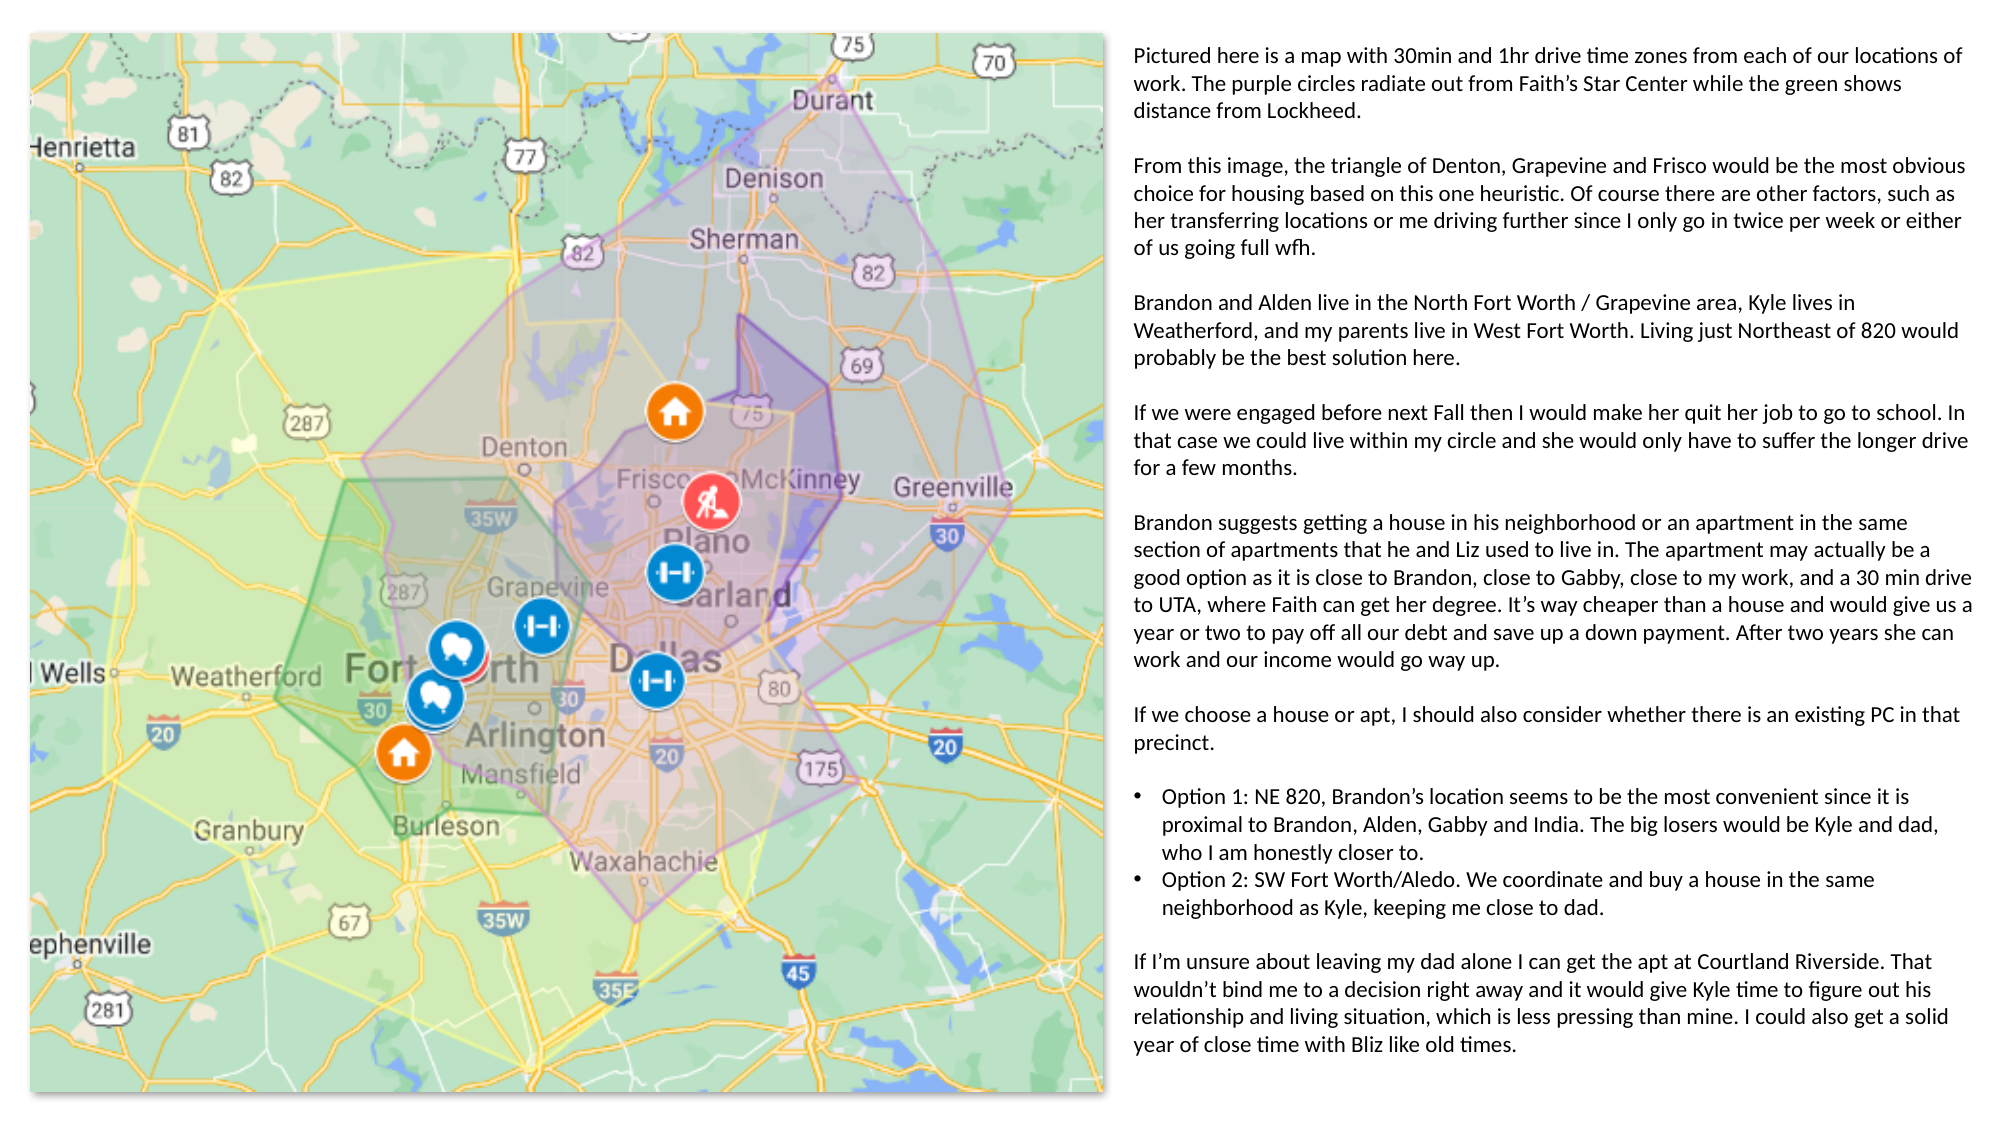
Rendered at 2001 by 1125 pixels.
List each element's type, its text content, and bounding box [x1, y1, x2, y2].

text_box Pictured here is a map with 30min and 1hr drive time zones from each of our locations of work. The purple circles radiate out from Faith’s Star Center while the green shows distance from Lockheed. From this image, the triangle of Denton, Grapevine and Frisco would be the most obvious choice for housing based on this one heuristic. Of course there are other factors, such as her transferring locations or me driving further since I only go in twice per week or either of us going full wfh. Brandon and Alden live in the North Fort Worth / Grapevine area, Kyle lives in Weatherford, and my parents live in West Fort Worth. Living just Northeast of 820 would probably be the best solution here. If we were engaged before next Fall then I would make her quit her job to go to school. In that case we could live within my circle and she would only have to suffer the longer drive for a few months. Brandon suggests getting a house in his neighborhood or an apartment in the same section of apartments that he and Liz used to live in. The apartment may actually be a good option as it is close to Brandon, close to Gabby, close to my work, and a 30 min drive to UTA, where Faith can get her degree. It’s way cheaper than a house and would give us a year or two to pay off all our debt and save up a down payment. After two years she can work and our income would go way up. If we choose a house or apt, I should also consider whether there is an existing PC in that precinct. Option 1: NE 820, Brandon’s location seems to be the most convenient since it is proximal to Brandon, Alden, Gabby and India. The big losers would be Kyle and dad, who I am honestly closer to. Option 2: SW Fort Worth/Aledo. We coordinate and buy a house in the same neighborhood as Kyle, keeping me close to dad. If I’m unsure about leaving my dad alone I can get the apt at Courtland Riverside. That wouldn’t bind me to a decision right away and it would give Kyle time to figure out his relationship and living situation, which is less pressing than mine. I could also get a solid year of close time with Bliz like old times. [1119, 33, 1990, 1125]
picture [30, 33, 1103, 1092]
